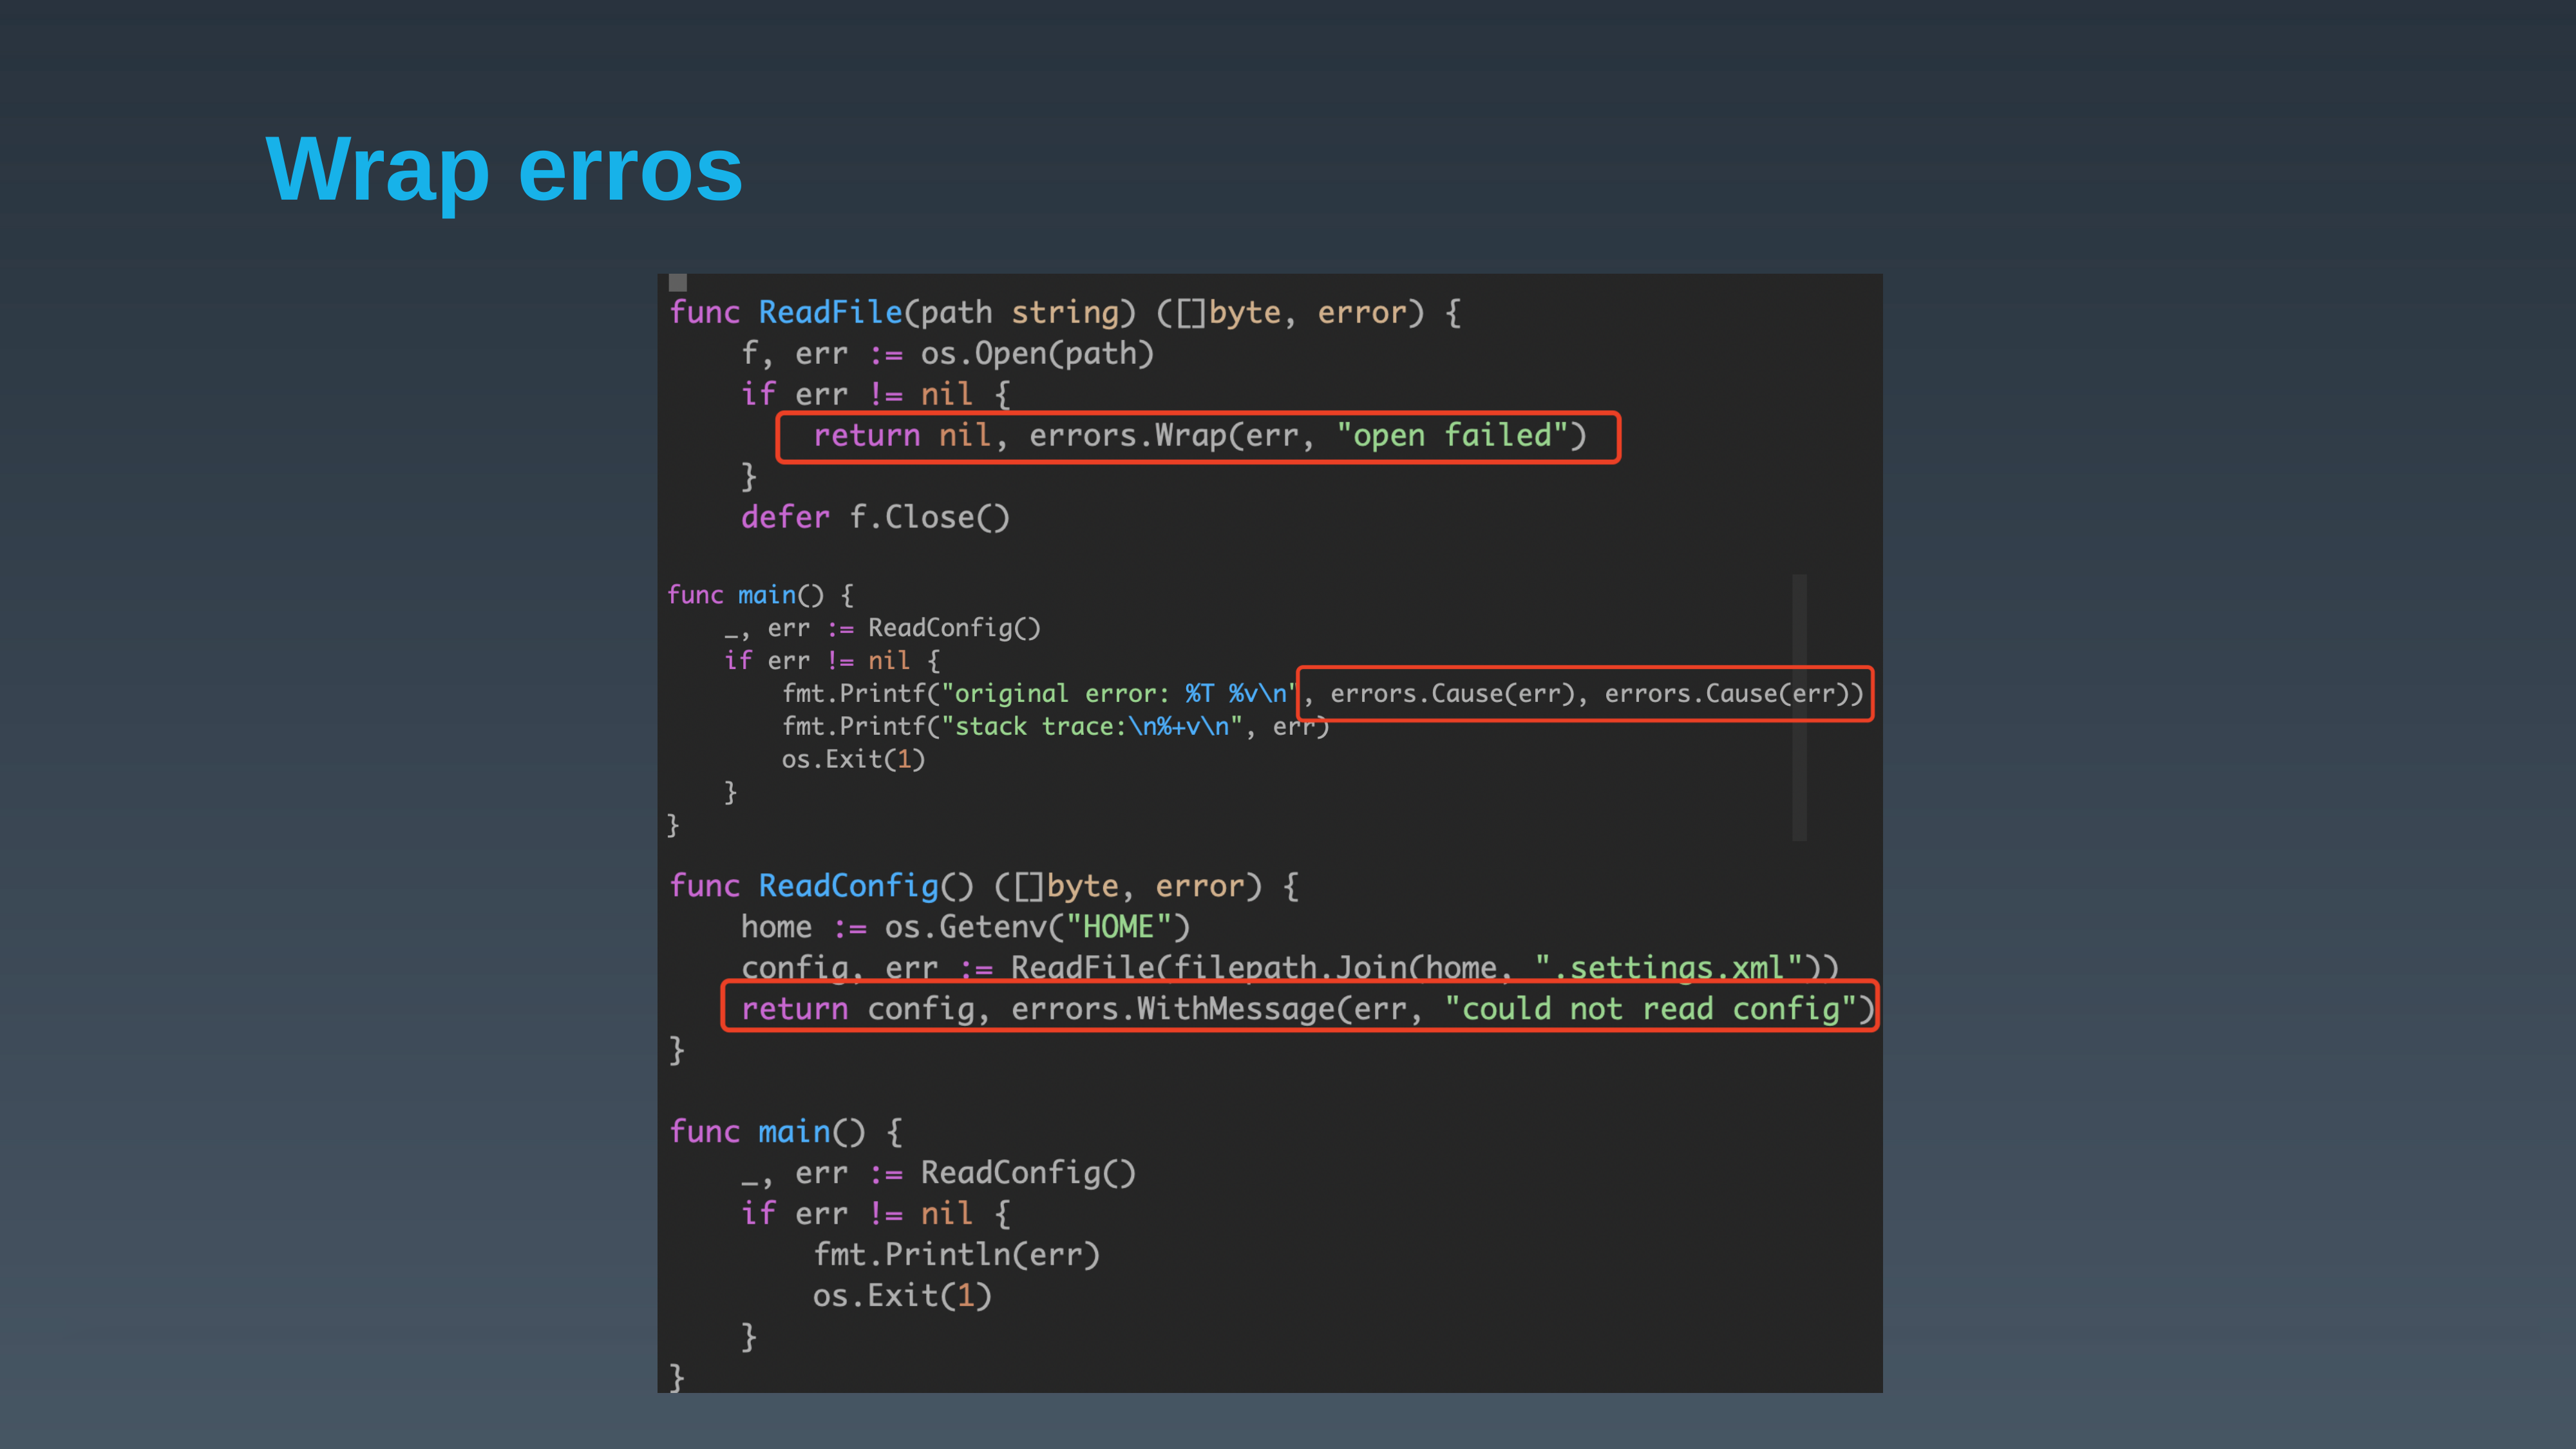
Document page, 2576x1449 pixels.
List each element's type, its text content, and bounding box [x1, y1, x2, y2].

title Wrap erros [260, 103, 2316, 243]
picture [0, 0, 2576, 1449]
